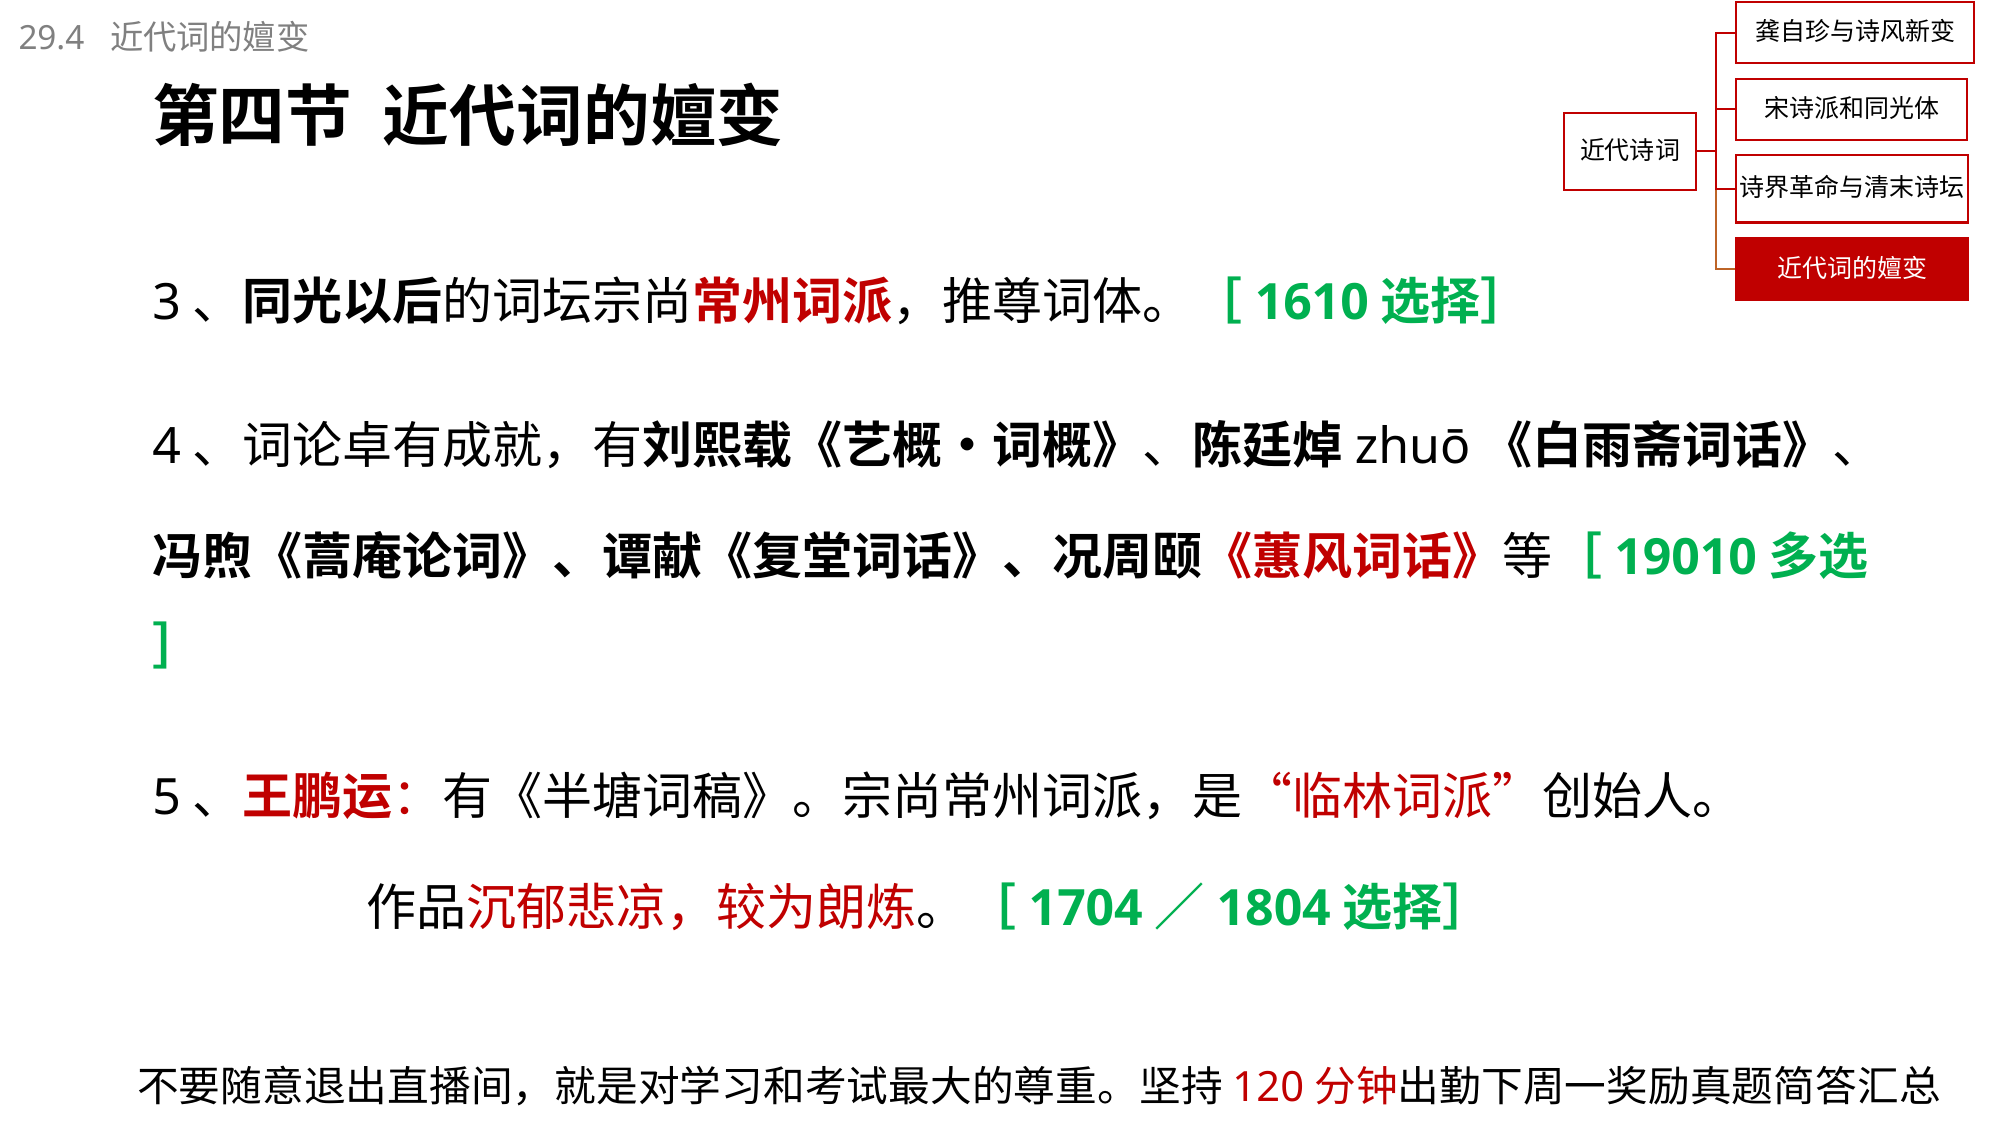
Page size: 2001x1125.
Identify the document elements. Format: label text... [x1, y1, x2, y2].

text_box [1537, 0, 2000, 313]
title 第四节 近代词的嬗变 [137, 53, 1537, 185]
list 3、同光以后的词坛宗尚常州词派，推尊词体。［1610选择］ 4、词论卓有成就，有刘熙载《艺概•词概》、陈廷焯zhuō《白雨斋词话》、 冯煦《蒿庵论词》、谭献《复堂词话》、况周颐《蕙风词话》等［19010多选］ 5、王鹏运：有《半塘词稿》。宗尚常州词派，是“临林词派”创始人。 作品沉郁悲凉，较为朗炼。［1704／1804选择］ [137, 235, 1932, 1007]
text_box 29.4 近代词的嬗变 [3, 8, 874, 64]
